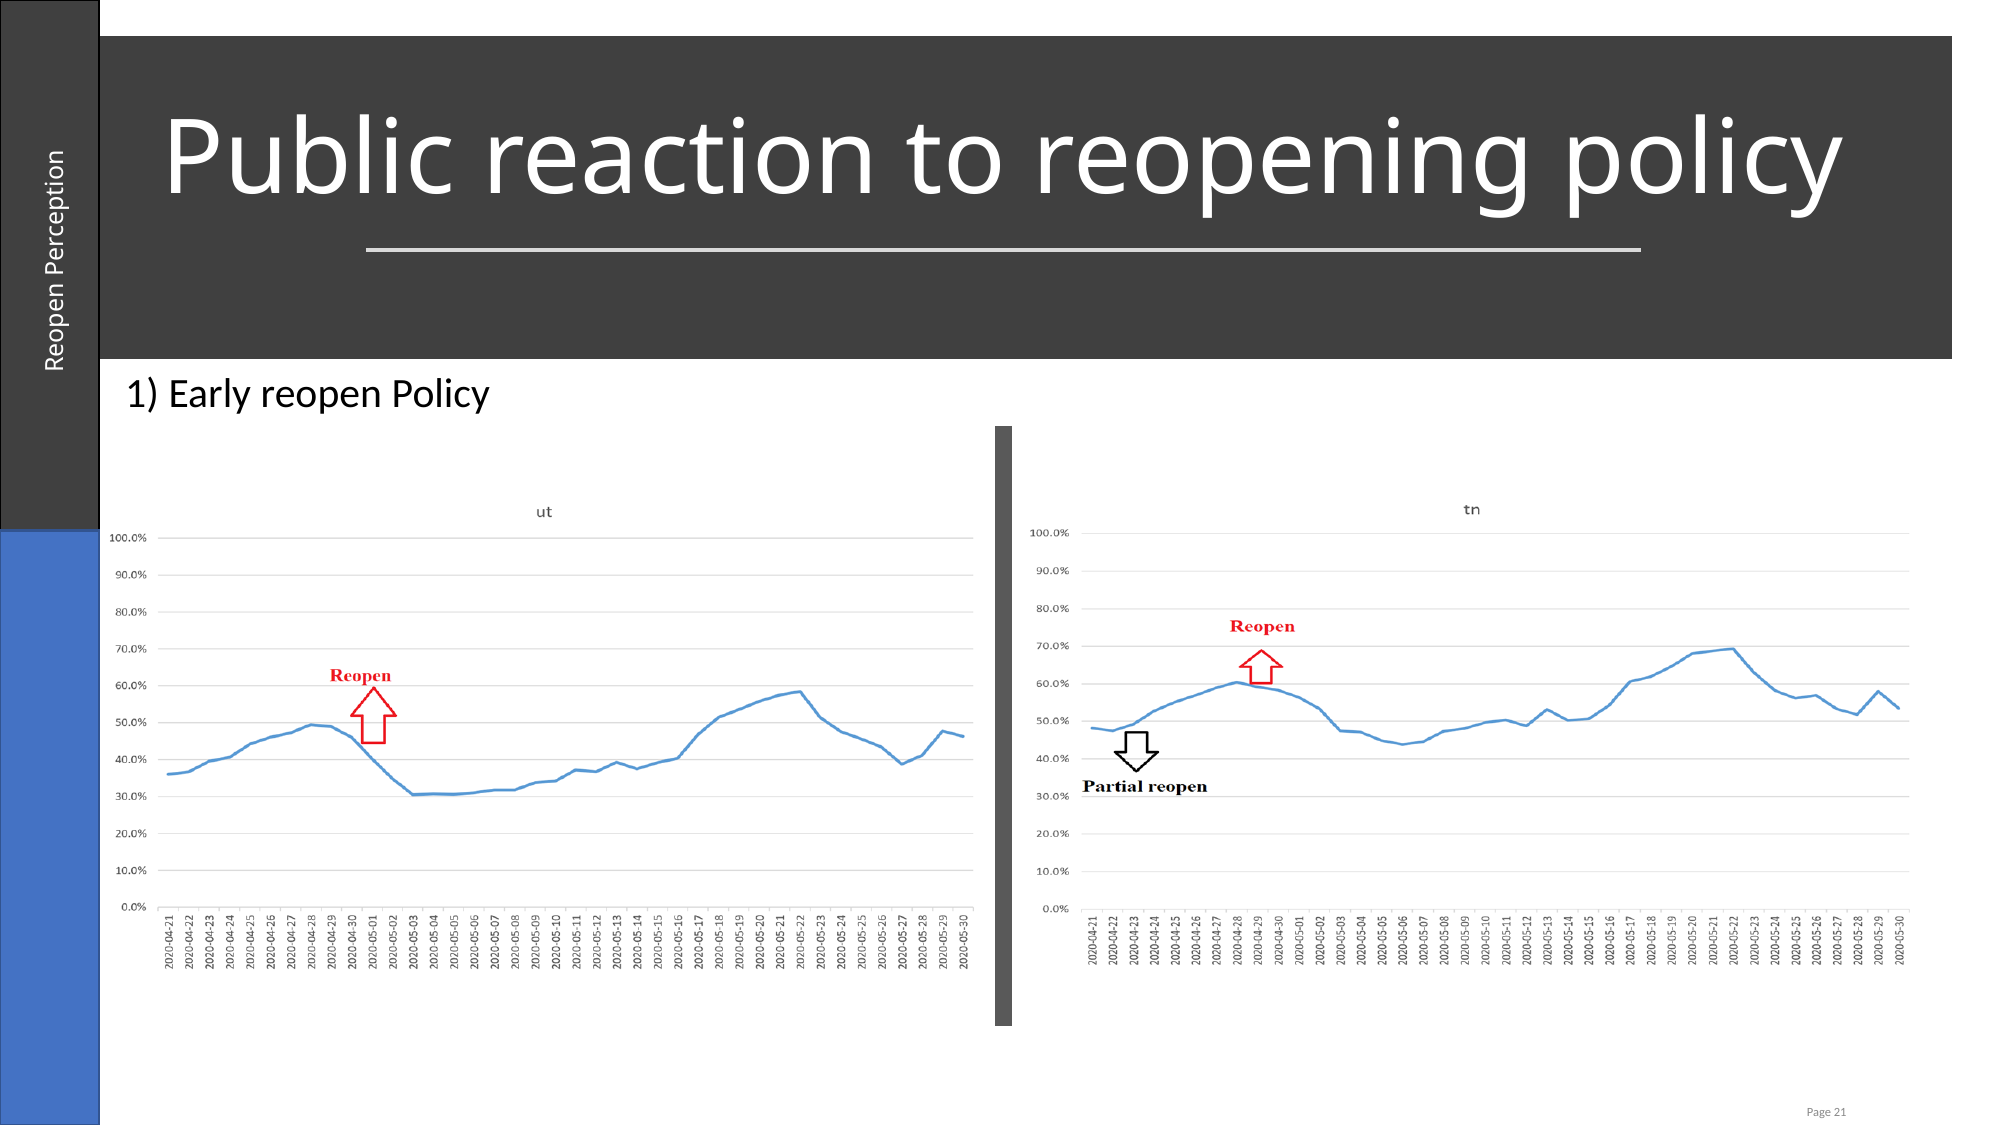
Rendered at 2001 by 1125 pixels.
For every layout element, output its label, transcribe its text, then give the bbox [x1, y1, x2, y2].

picture [101, 492, 985, 974]
picture [1024, 492, 1920, 968]
text_box [0, 529, 100, 1125]
text_box 1) Early reopen Policy [49, 358, 566, 424]
text_box Reopen Perception [1, 135, 62, 531]
text_box [0, 0, 100, 529]
text_box Public reaction to reopening policy [100, 71, 1917, 224]
slide_number Page 21 [1411, 1069, 1862, 1125]
text_box [100, 45, 1942, 350]
